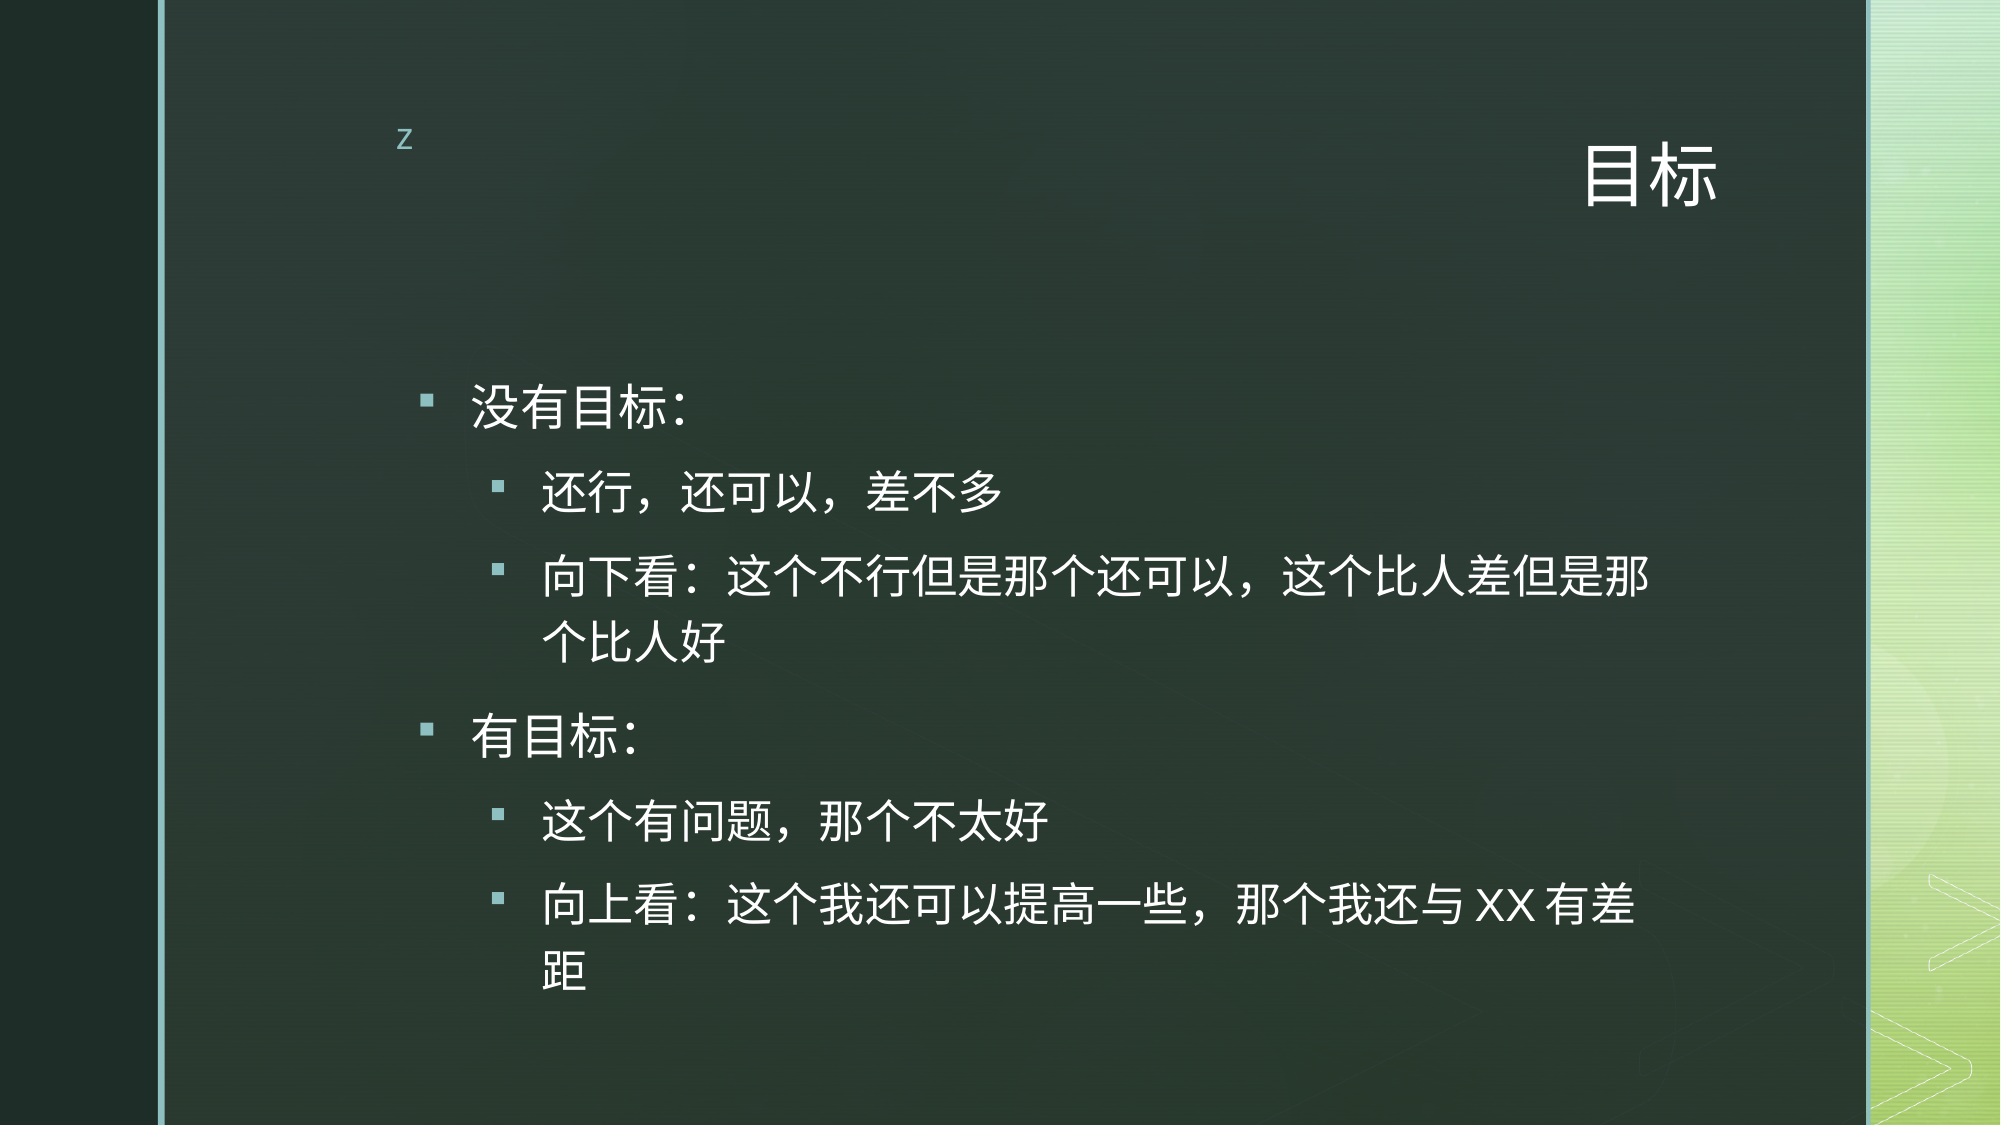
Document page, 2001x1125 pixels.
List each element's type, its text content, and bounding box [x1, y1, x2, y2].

title 目标 [428, 132, 1734, 310]
list 没有目标： 还行，还可以，差不多 向下看：这个不行但是那个还可以，这个比人差但是那个比人好 有目标： 这个有问题，那个不太好 向上看：这个我还可以提高一些，那个我还与XX有差距 [401, 353, 1681, 1009]
picture [1871, 0, 2001, 1125]
